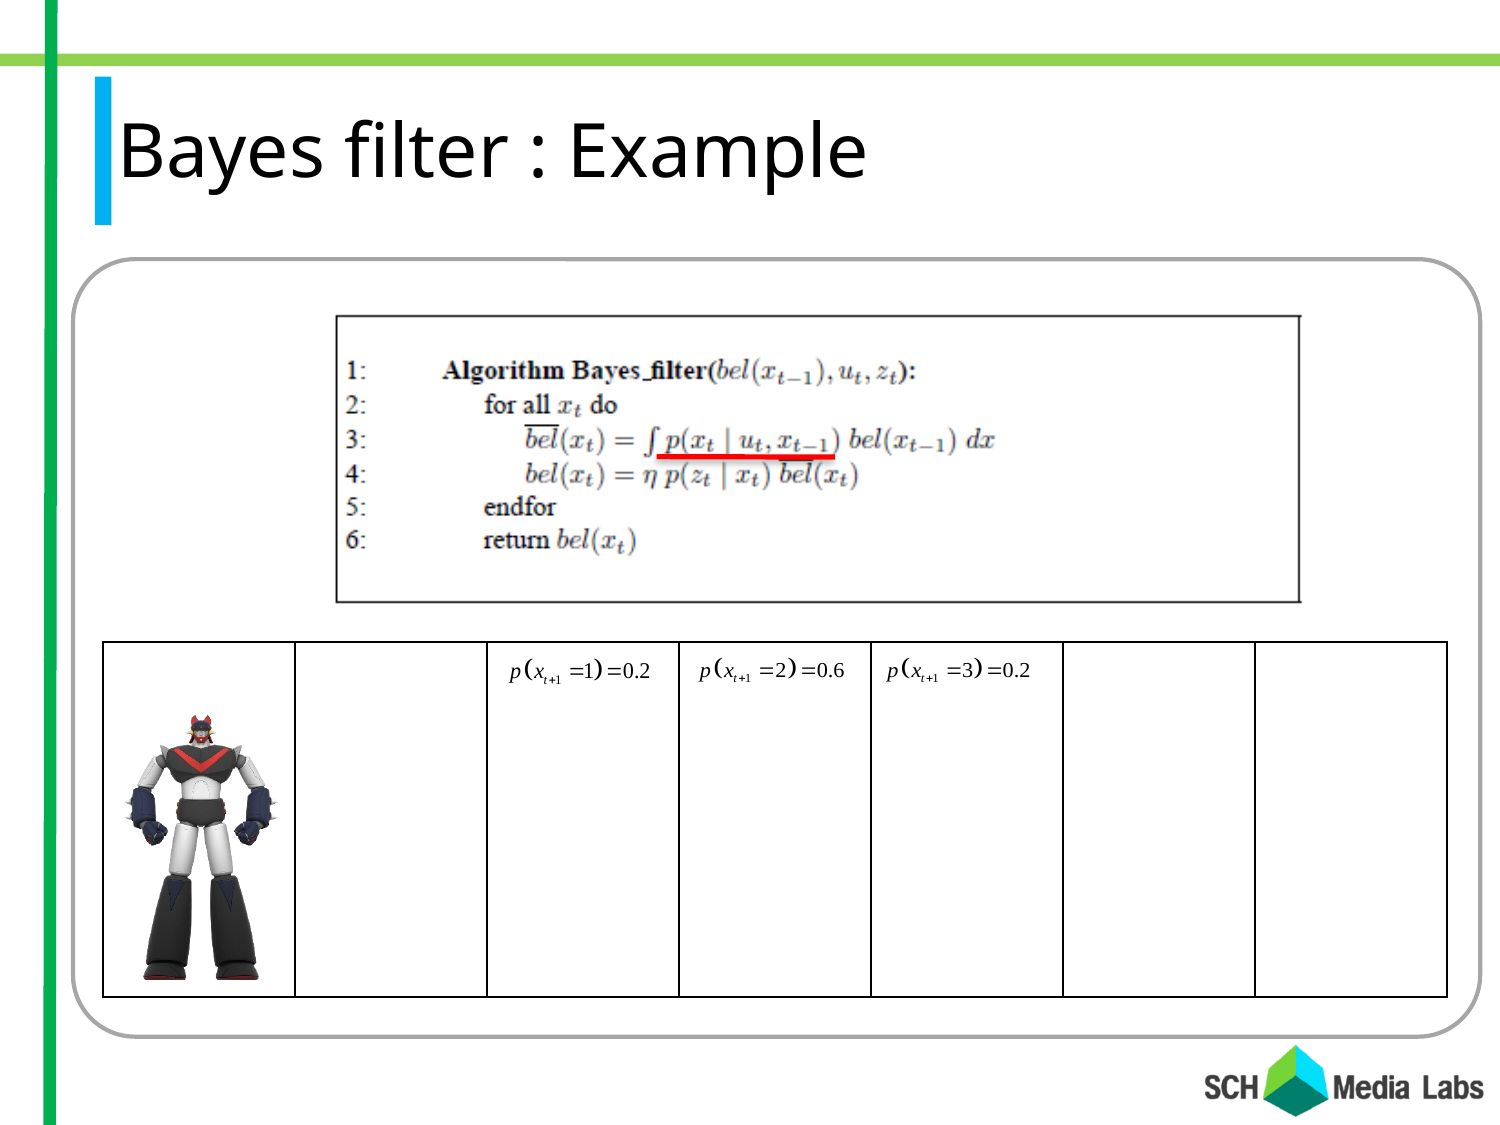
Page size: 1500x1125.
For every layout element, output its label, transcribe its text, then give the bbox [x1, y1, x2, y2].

picture [880, 653, 1034, 690]
text_box Bayes filter : Example [103, 71, 1397, 236]
table_header [104, 643, 294, 705]
picture [333, 304, 1313, 615]
picture [503, 653, 655, 692]
table_header [488, 643, 678, 996]
picture [1186, 1038, 1500, 1125]
table_header [296, 643, 486, 996]
table_header [872, 643, 1062, 996]
table_header [680, 643, 870, 996]
picture [693, 653, 849, 690]
table_header [1256, 643, 1446, 996]
table_header [1064, 643, 1254, 996]
picture [108, 705, 292, 993]
